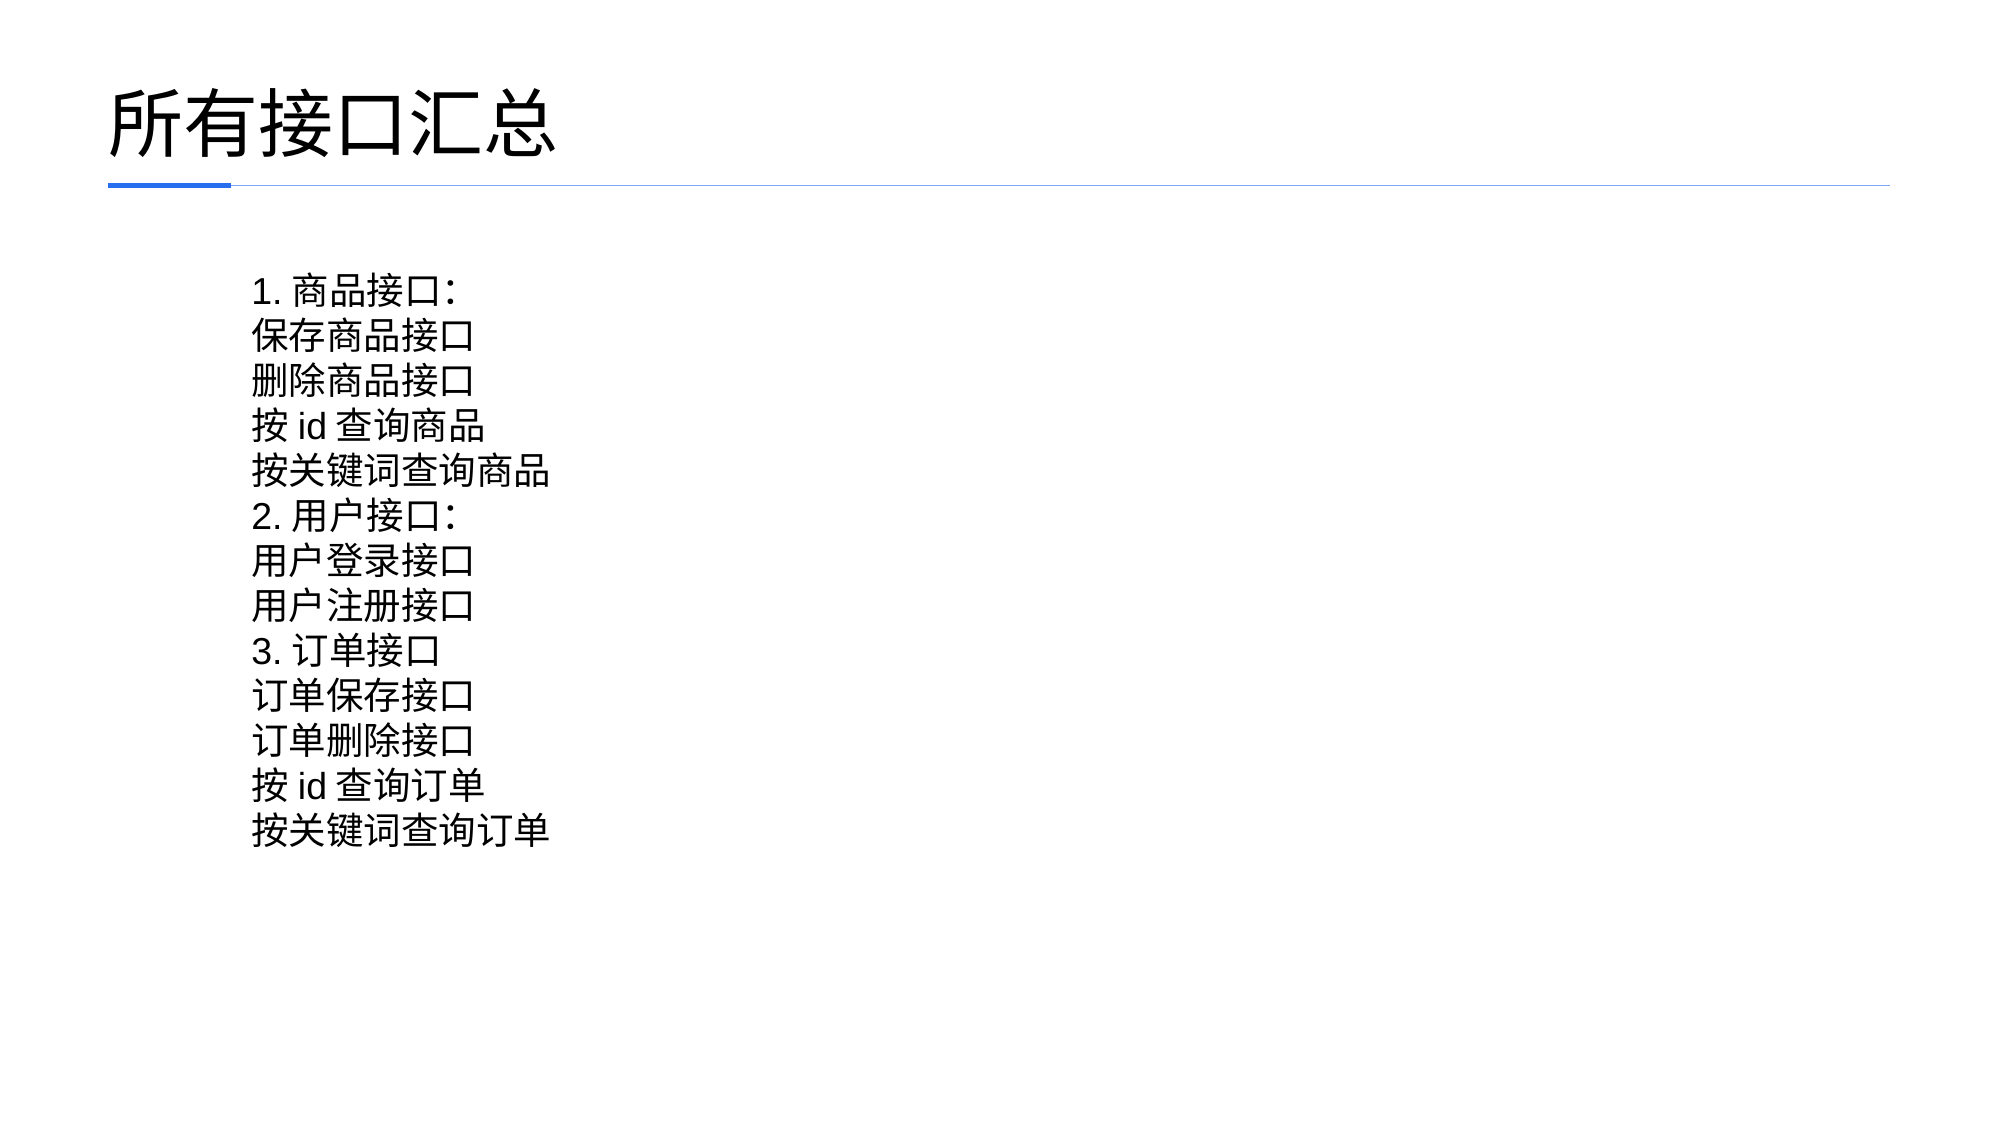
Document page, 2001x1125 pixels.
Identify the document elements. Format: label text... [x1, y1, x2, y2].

text_box 1.商品接口： 保存商品接口 删除商品接口 按id查询商品 按关键词查询商品 2.用户接口： 用户登录接口 用户注册接口 3.订单接口 订单保存接口 订单删除接口 按id查询订单 按关键词查询订单 [251, 266, 919, 852]
list 所有接口汇总 [108, 86, 823, 178]
